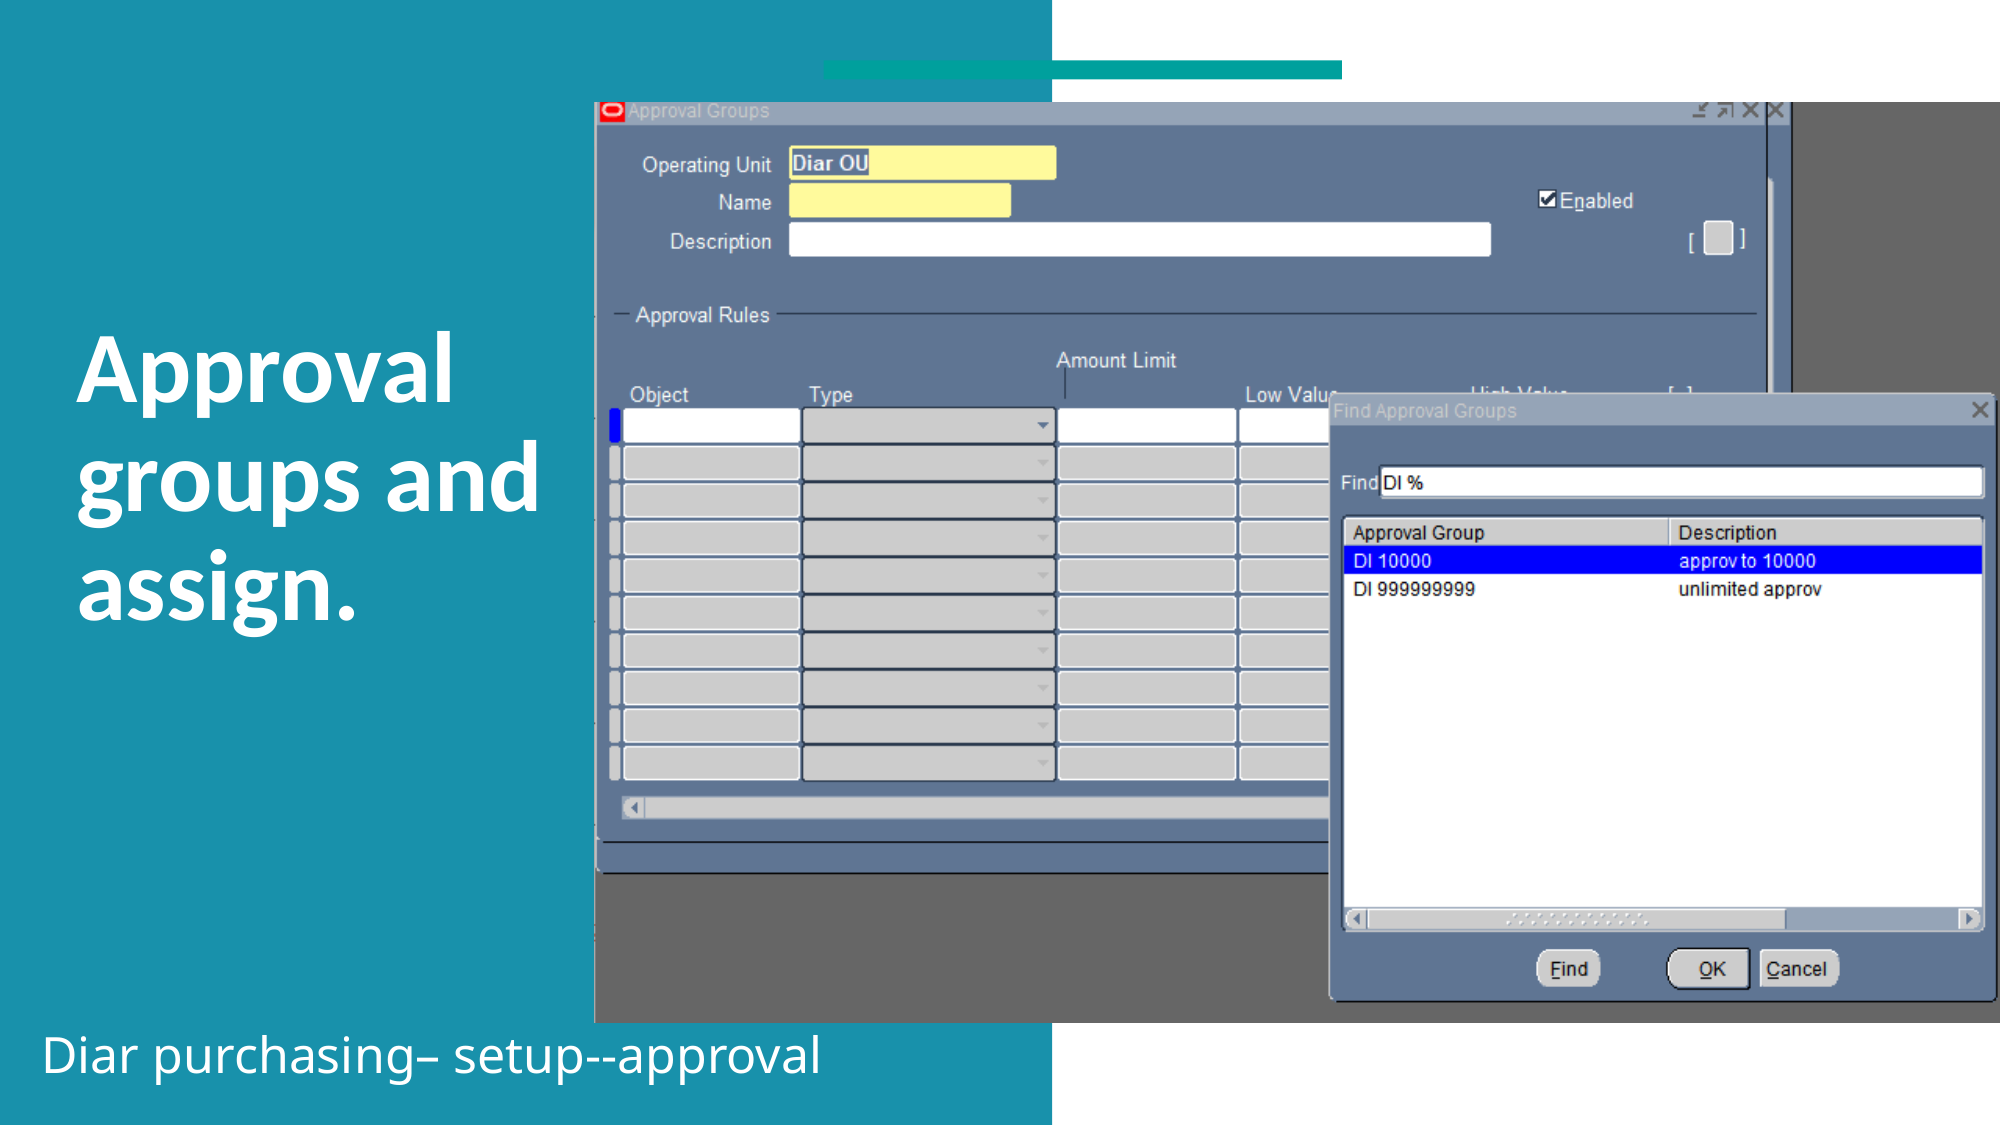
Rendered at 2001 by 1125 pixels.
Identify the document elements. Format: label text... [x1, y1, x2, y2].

subtitle Diar purchasing– setup--approval [26, 1022, 910, 1103]
title Approval groups and assign. [60, 291, 561, 650]
picture [594, 102, 2000, 1023]
